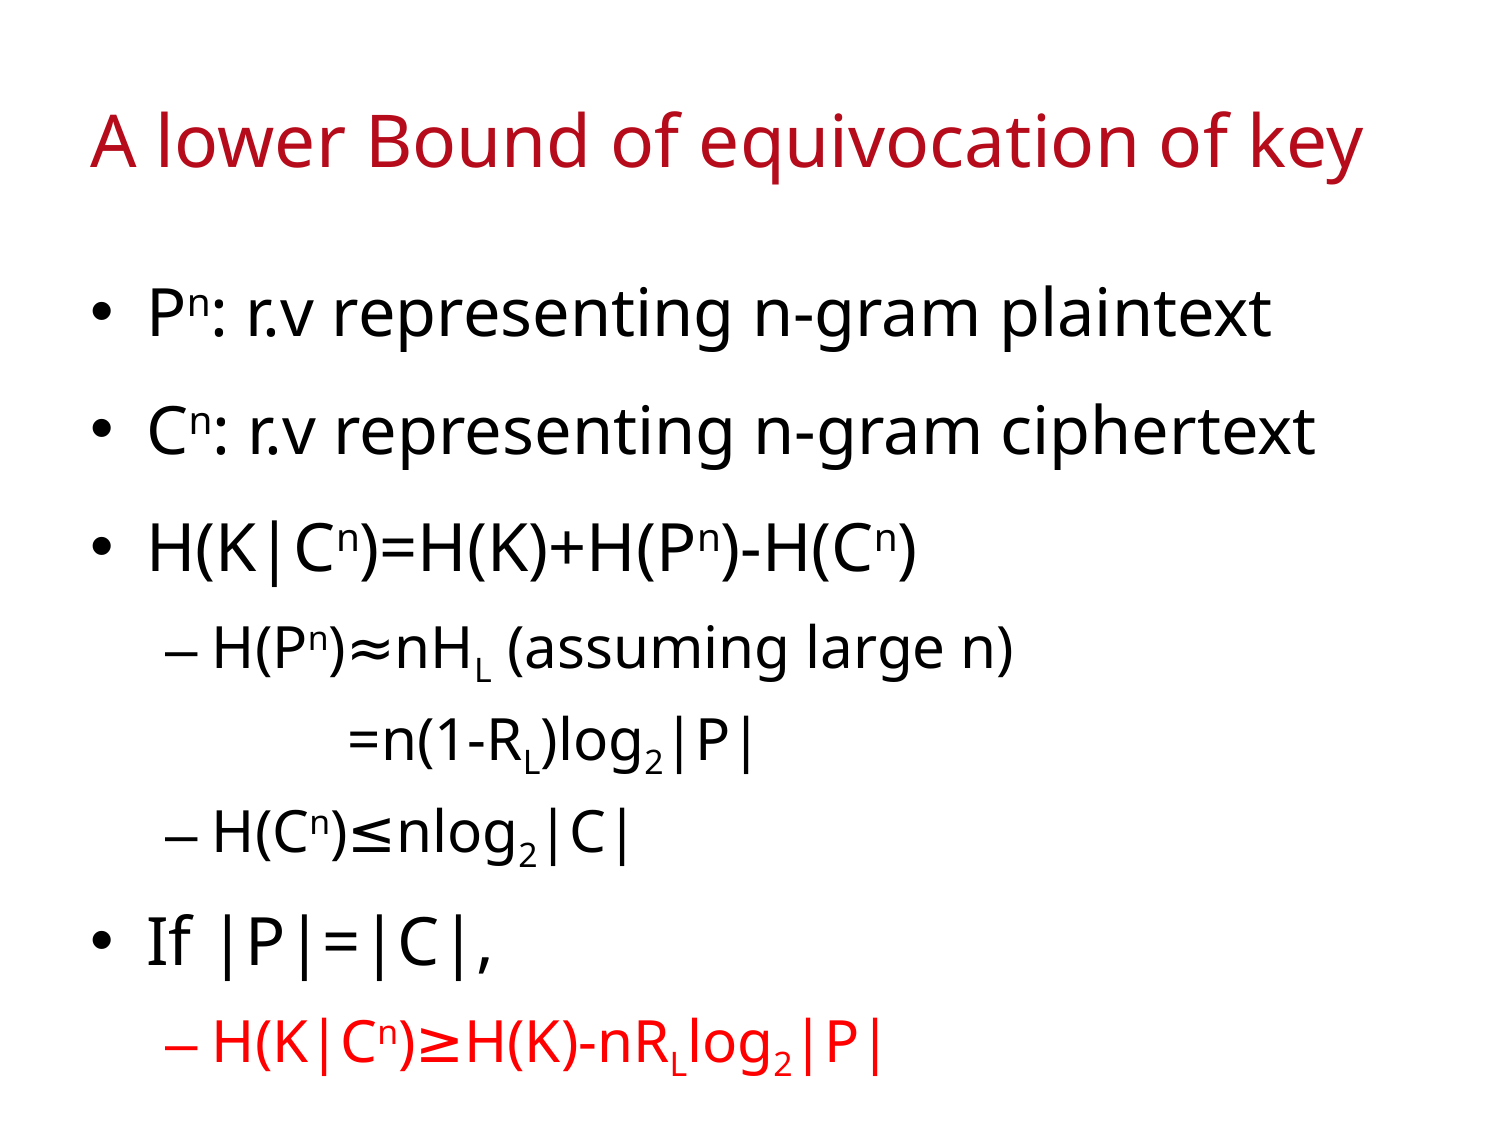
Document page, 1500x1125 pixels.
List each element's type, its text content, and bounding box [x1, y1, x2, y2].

list Pn: r.v representing n-gram plaintext Cn: r.v representing n-gram ciphertext H(K|Cn)=H(K)+H(Pn)-H(Cn) H(Pn)≈nHL (assuming large n) =n(1-RL)log2|P| H(Cn)≤nlog2|C| If |P|=|C|, H(K|Cn)≥H(K)-nRLlog2|P| [75, 262, 1425, 1005]
title A lower Bound of equivocation of key [75, 45, 1425, 233]
